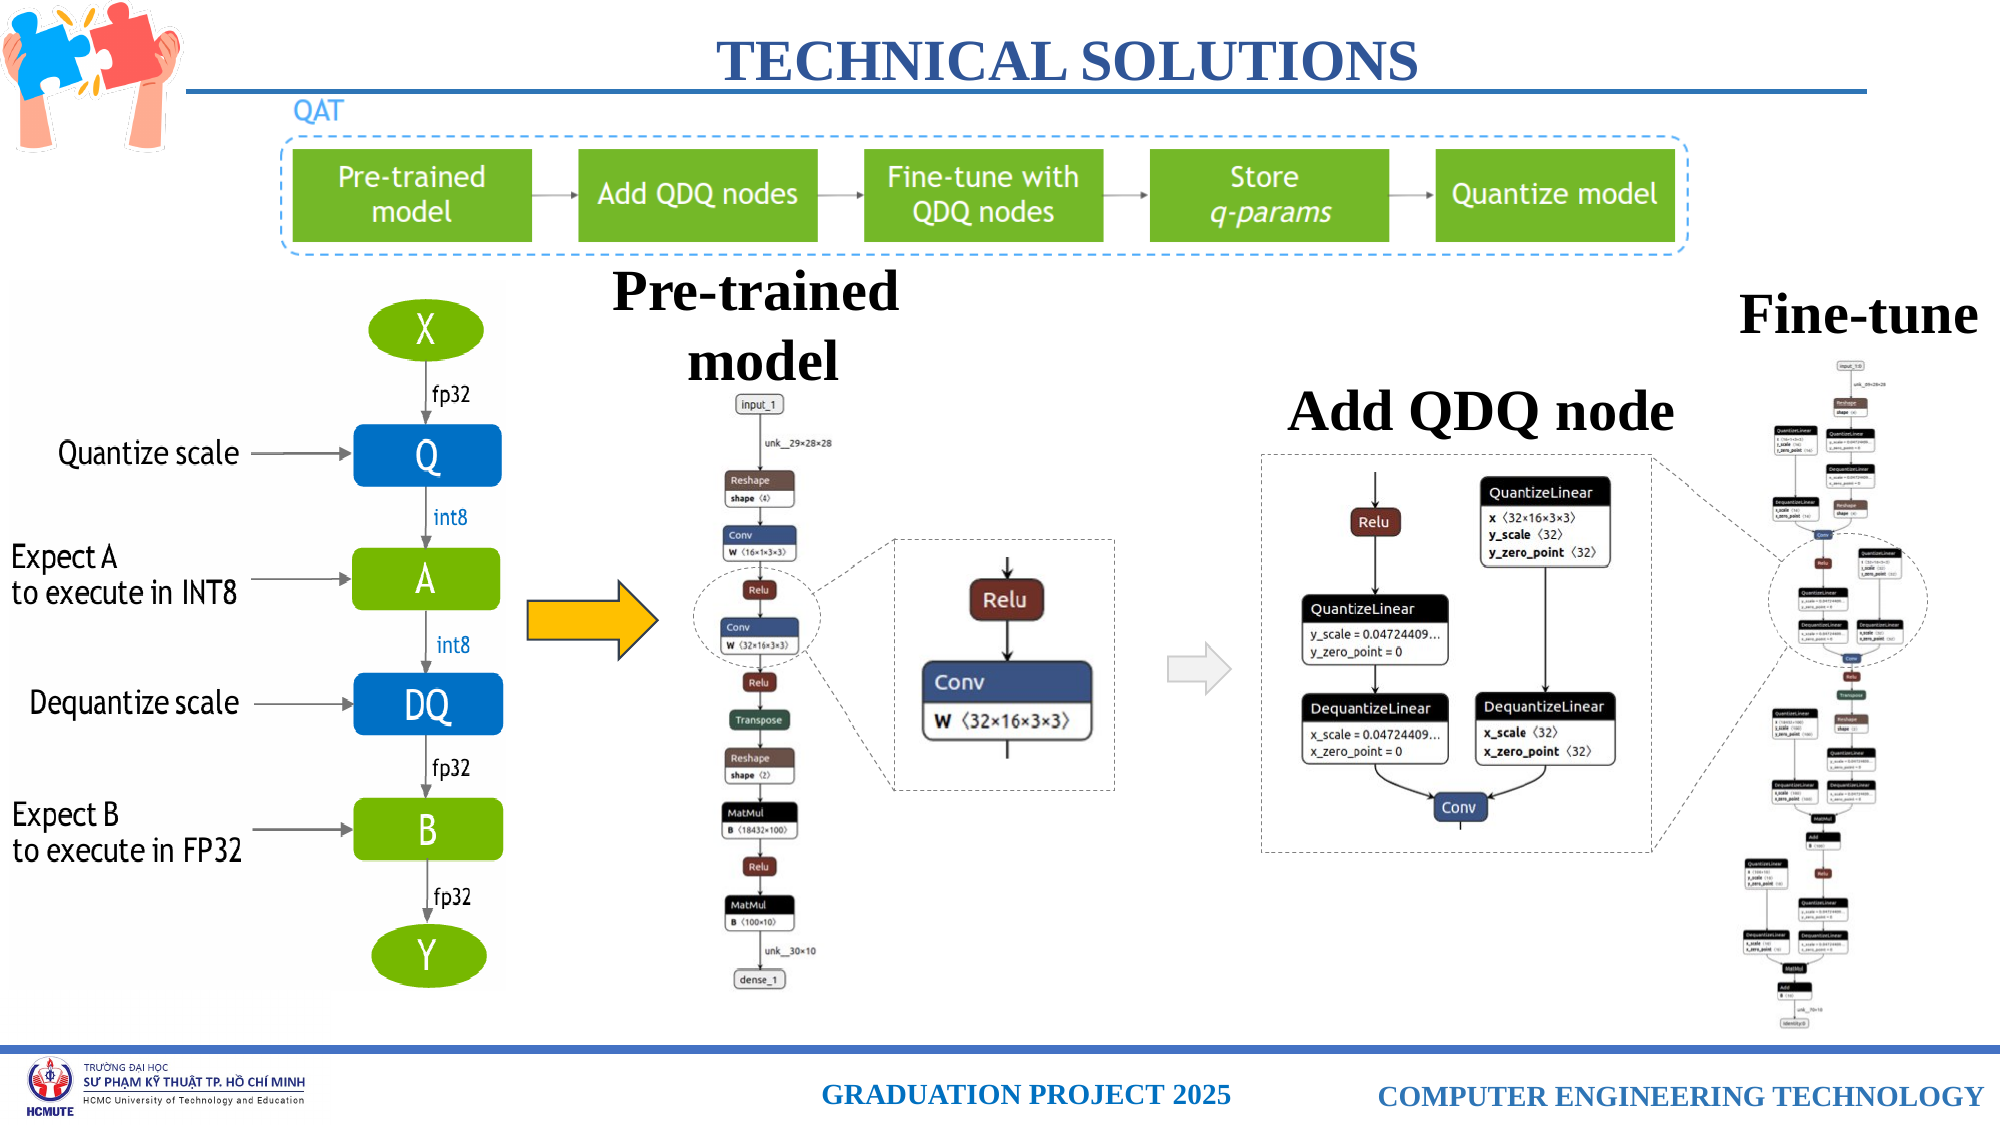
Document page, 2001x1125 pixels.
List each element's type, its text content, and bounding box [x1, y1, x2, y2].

text_box TECHNICAL SOLUTIONS [701, 14, 1735, 89]
text_box GRADUATION PROJECT 2025 [525, 1067, 1528, 1118]
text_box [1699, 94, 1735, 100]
text_box [526, 599, 541, 641]
picture [268, 94, 1699, 262]
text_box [541, 244, 2000, 1049]
picture [0, 1050, 331, 1125]
picture [0, 0, 186, 170]
picture [0, 280, 506, 1049]
text_box COMPUTER ENGINEERING TECHNOLOGY [997, 1069, 2000, 1120]
